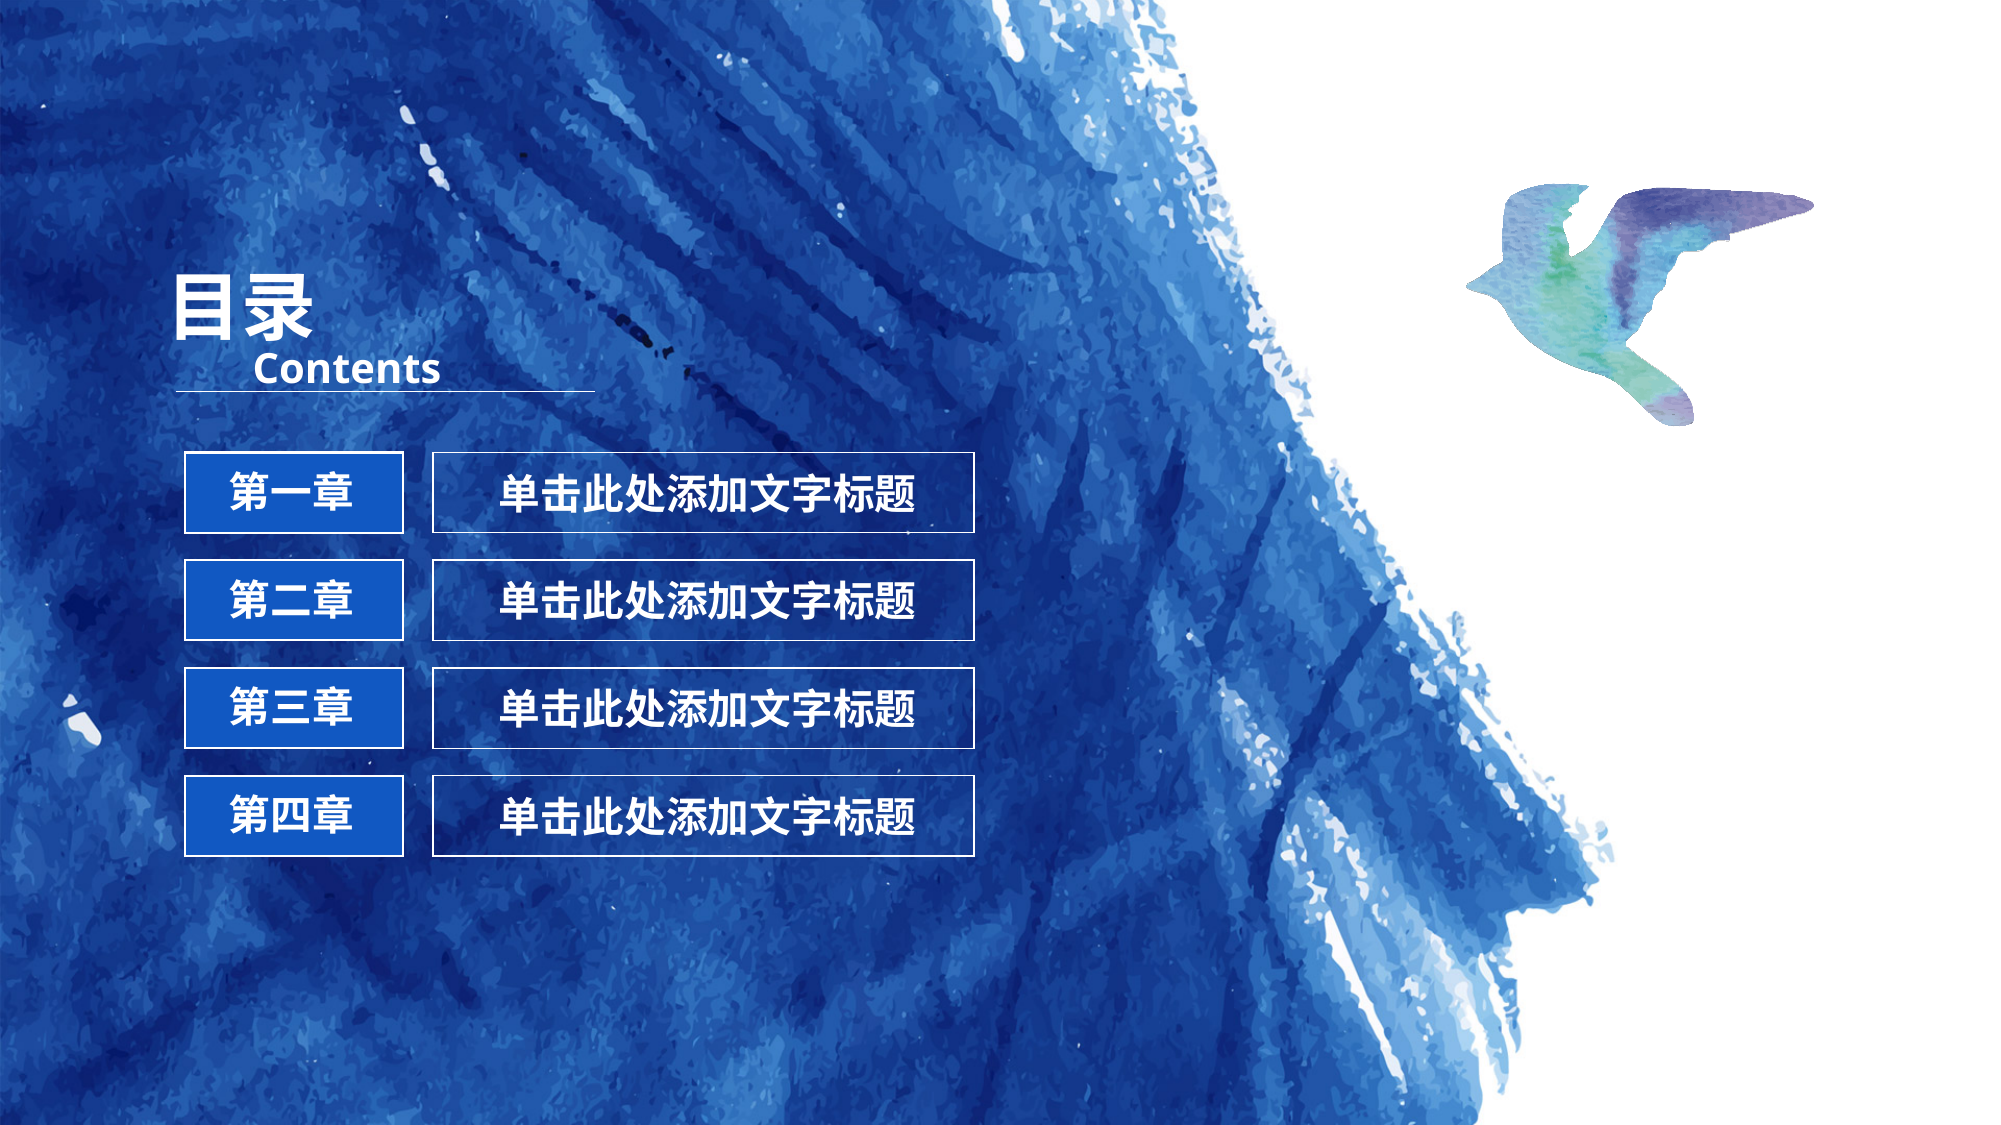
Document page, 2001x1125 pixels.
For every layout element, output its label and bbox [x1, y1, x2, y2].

text_box [184, 667, 975, 749]
picture [0, 0, 2001, 1125]
text_box [184, 452, 975, 533]
text_box [184, 560, 975, 641]
text_box [184, 775, 975, 857]
text_box [151, 251, 595, 400]
